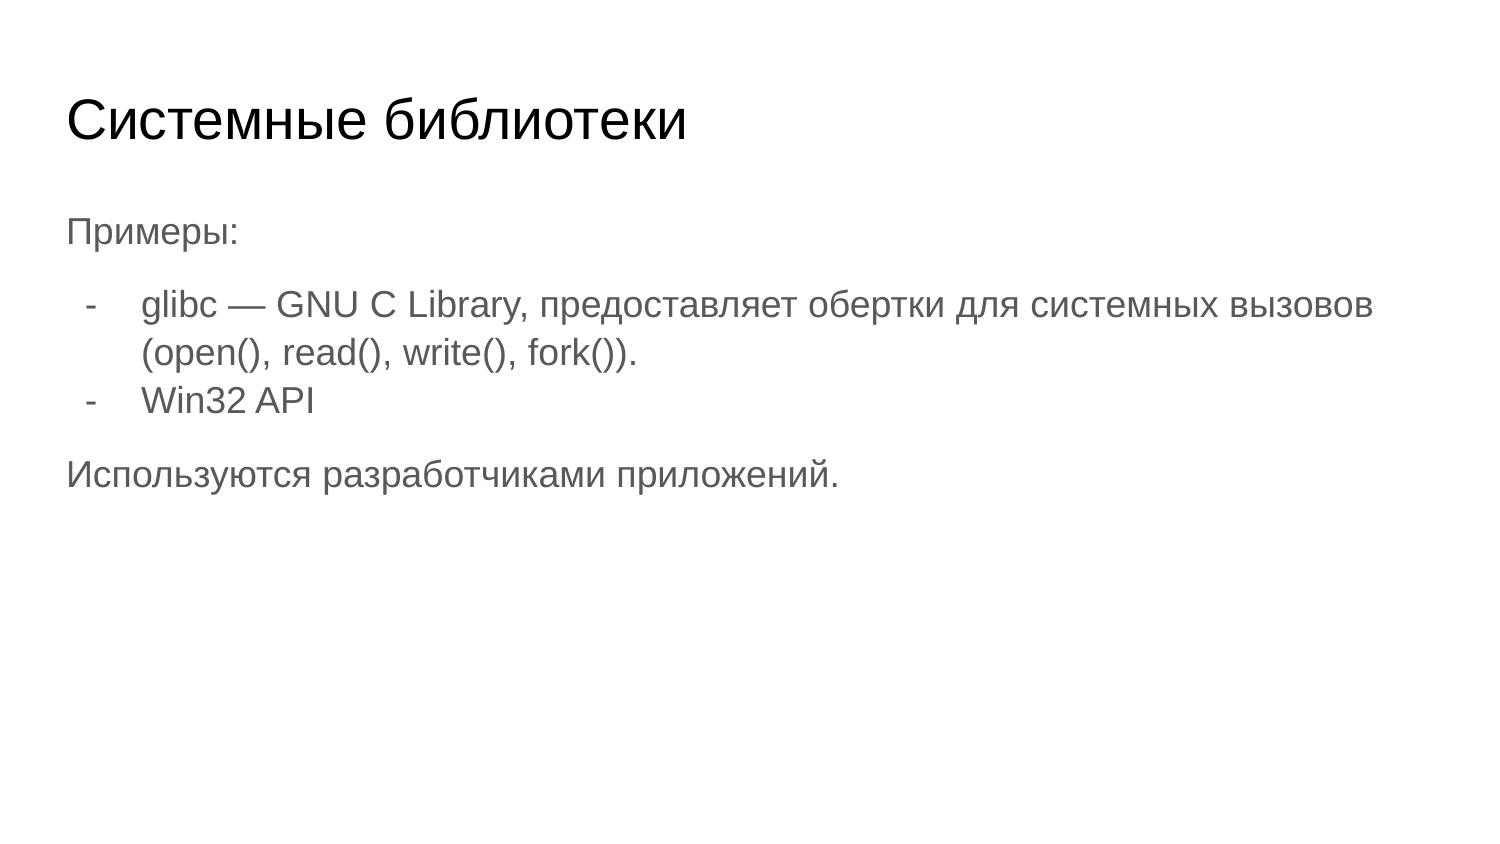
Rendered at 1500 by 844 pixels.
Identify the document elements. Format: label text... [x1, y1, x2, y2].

title Системные библиотеки [51, 72, 1449, 167]
list Примеры: glibc — GNU C Library, предоставляет обертки для системных вызовов (open(), read(), write(), fork()). Win32 API Используются разработчиками приложений. [51, 189, 1449, 750]
